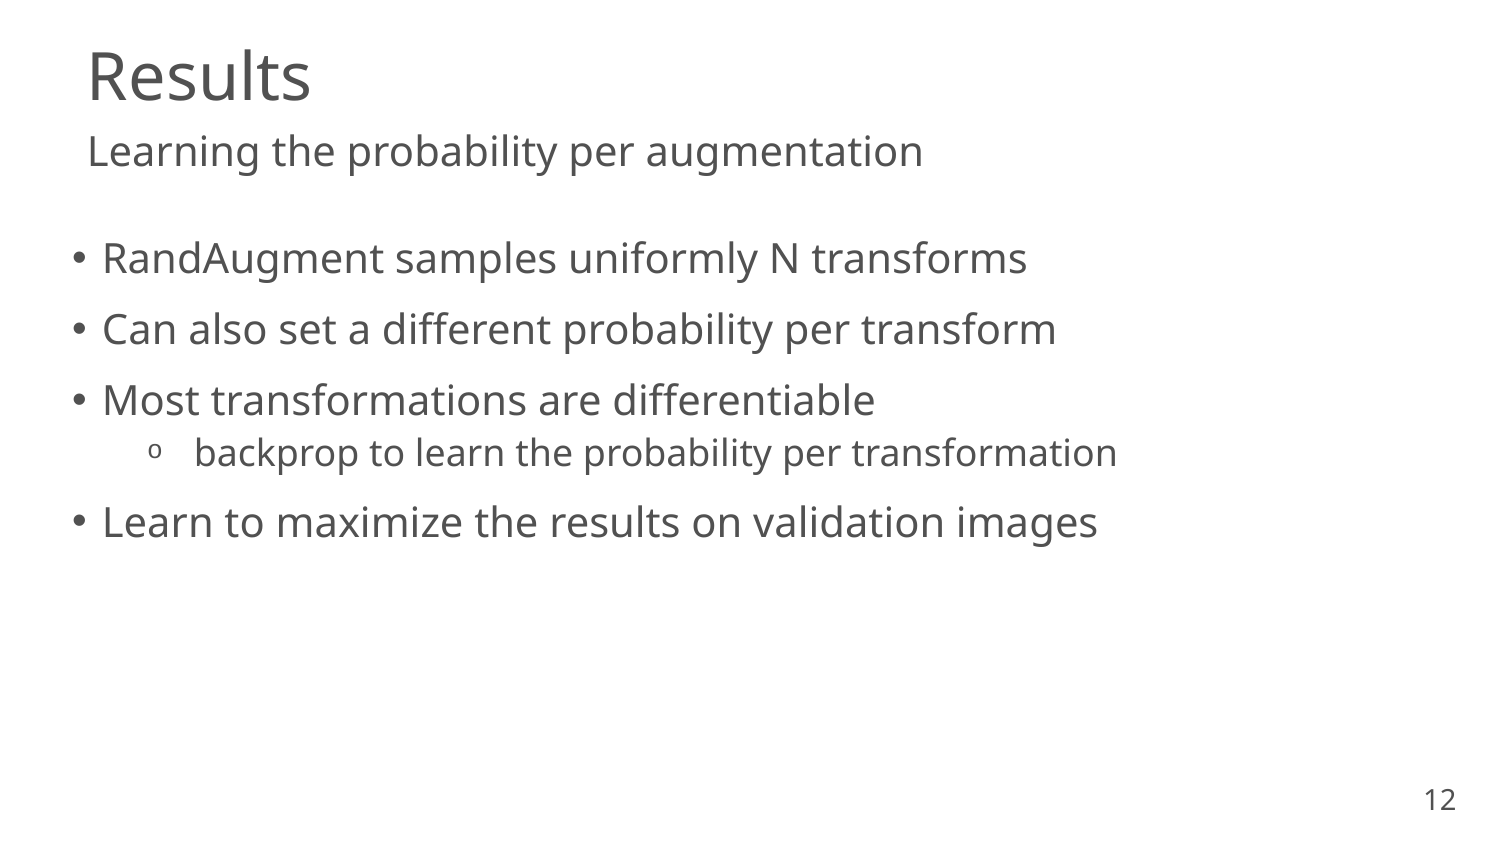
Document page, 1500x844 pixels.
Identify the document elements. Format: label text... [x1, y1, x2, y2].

list Results [72, 36, 1428, 122]
list Learning the probability per augmentation [72, 122, 1428, 185]
list RandAugment samples uniformly N transforms Can also set a different probability per transform Most transformations are differentiable backprop to learn the probability per transformation Learn to maximize the results on validation images [72, 231, 1428, 644]
